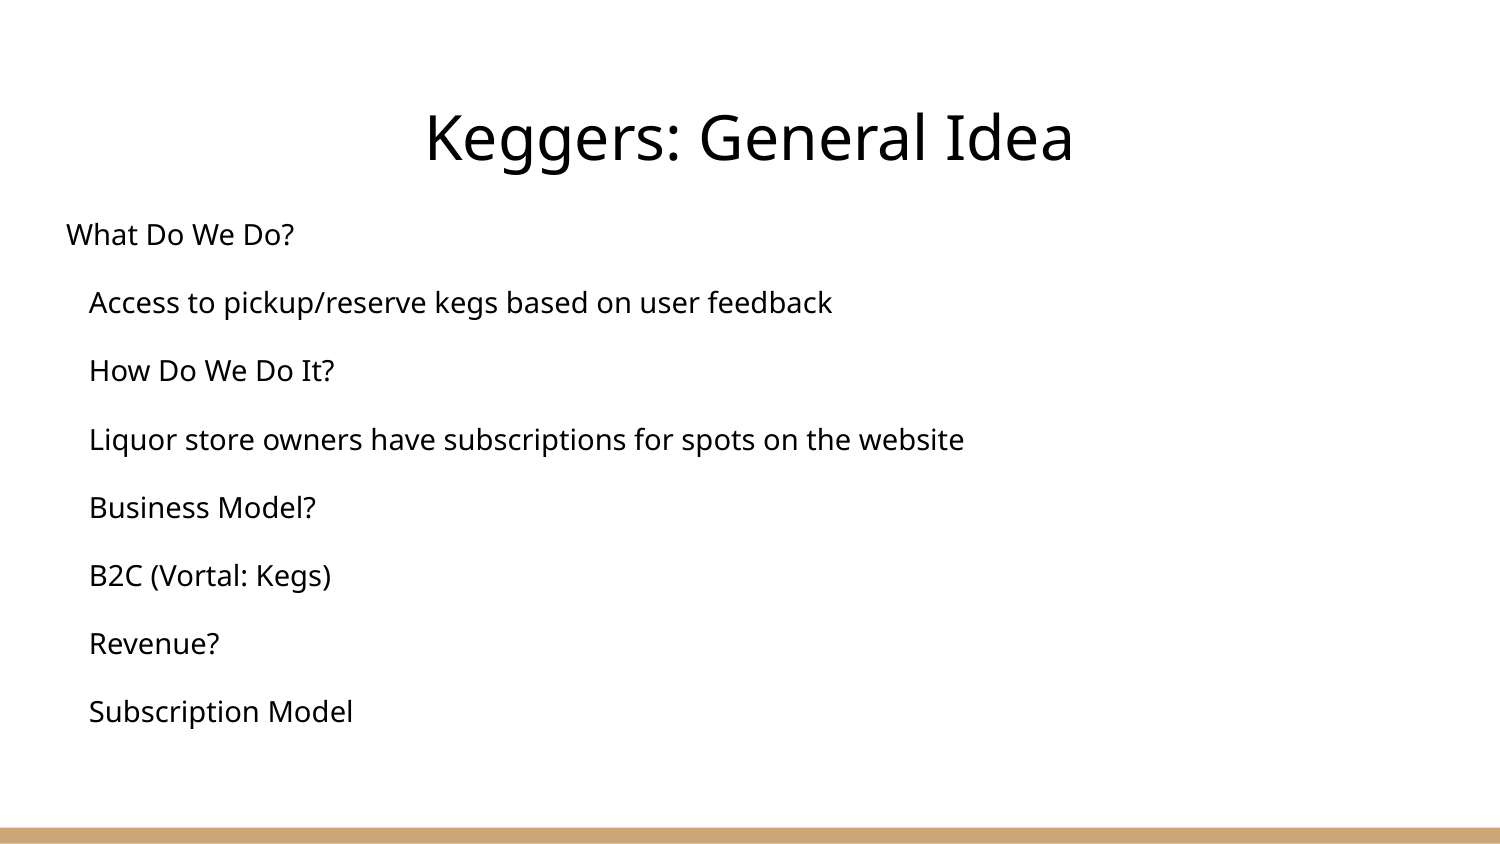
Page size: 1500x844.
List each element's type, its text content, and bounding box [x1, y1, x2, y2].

list What Do We Do? Access to pickup/reserve kegs based on user feedback How Do We Do It? Liquor store owners have subscriptions for spots on the website Business Model? B2C (Vortal: Kegs) Revenue? Subscription Model [51, 200, 1449, 752]
title Keggers: General Idea [51, 51, 1449, 189]
